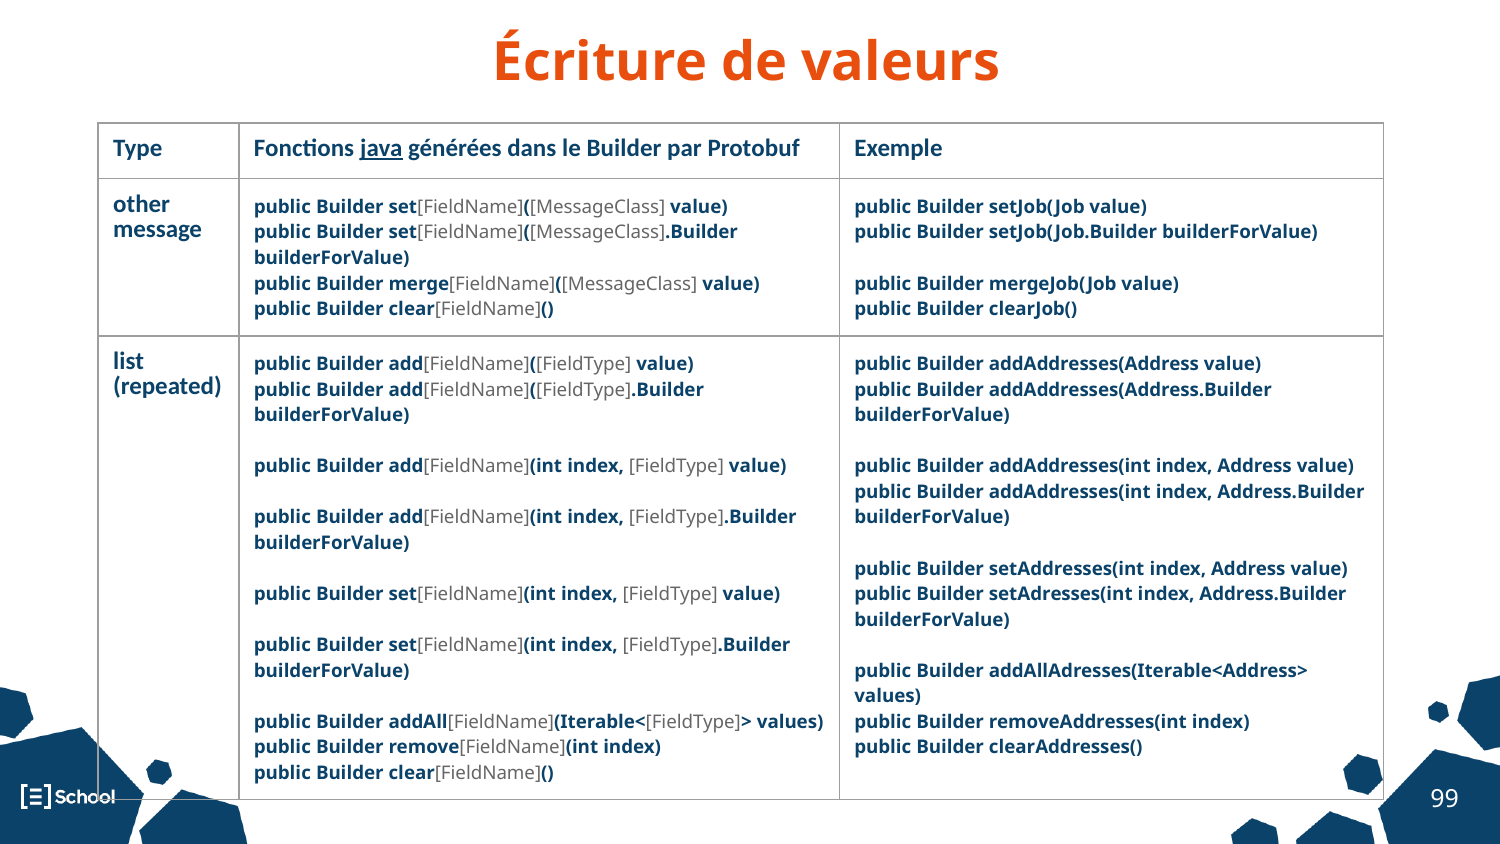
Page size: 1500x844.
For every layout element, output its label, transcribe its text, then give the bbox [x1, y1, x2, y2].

picture [0, 0, 1500, 844]
table_cell public Builder set[FieldName]([MessageClass] value) public Builder set[FieldName]([MessageClass].Builder builderForValue) public Builder merge[FieldName]([MessageClass] value) public Builder clear[FieldName]() [240, 179, 839, 335]
table_cell public Builder add[FieldName]([FieldType] value) public Builder add[FieldName]([FieldType].Builder builderForValue) public Builder add[FieldName](int index, [FieldType] value) public Builder add[FieldName](int index, [FieldType].Builder builderForValue) public Builder set[FieldName](int index, [FieldType] value) public Builder set[FieldName](int index, [FieldType].Builder builderForValue) public Builder addAll[FieldName](Iterable<[FieldType]> values) public Builder remove[FieldName](int index) public Builder clear[FieldName]() [240, 337, 839, 799]
table_cell public Builder addAddresses(Address value) public Builder addAddresses(Address.Builder builderForValue) public Builder addAddresses(int index, Address value) public Builder addAddresses(int index, Address.Builder builderForValue) public Builder setAddresses(int index, Address value) public Builder setAdresses(int index, Address.Builder builderForValue) public Builder addAllAdresses(Iterable<Address> values) public Builder removeAddresses(int index) public Builder clearAddresses() [840, 337, 1383, 799]
table_header Fonctions java générées dans le Builder par Protobuf [240, 124, 839, 178]
table_cell public Builder setJob(Job value) public Builder setJob(Job.Builder builderForValue) public Builder mergeJob(Job value) public Builder clearJob() [840, 179, 1383, 335]
table_cell other message [99, 179, 238, 335]
slide_number ‹#› [1383, 767, 1474, 832]
table_header Exemple [840, 124, 1383, 178]
text_box Écriture de valeurs [22, 11, 1472, 123]
table_header Type [99, 124, 238, 178]
table_cell list (repeated) [99, 337, 238, 799]
